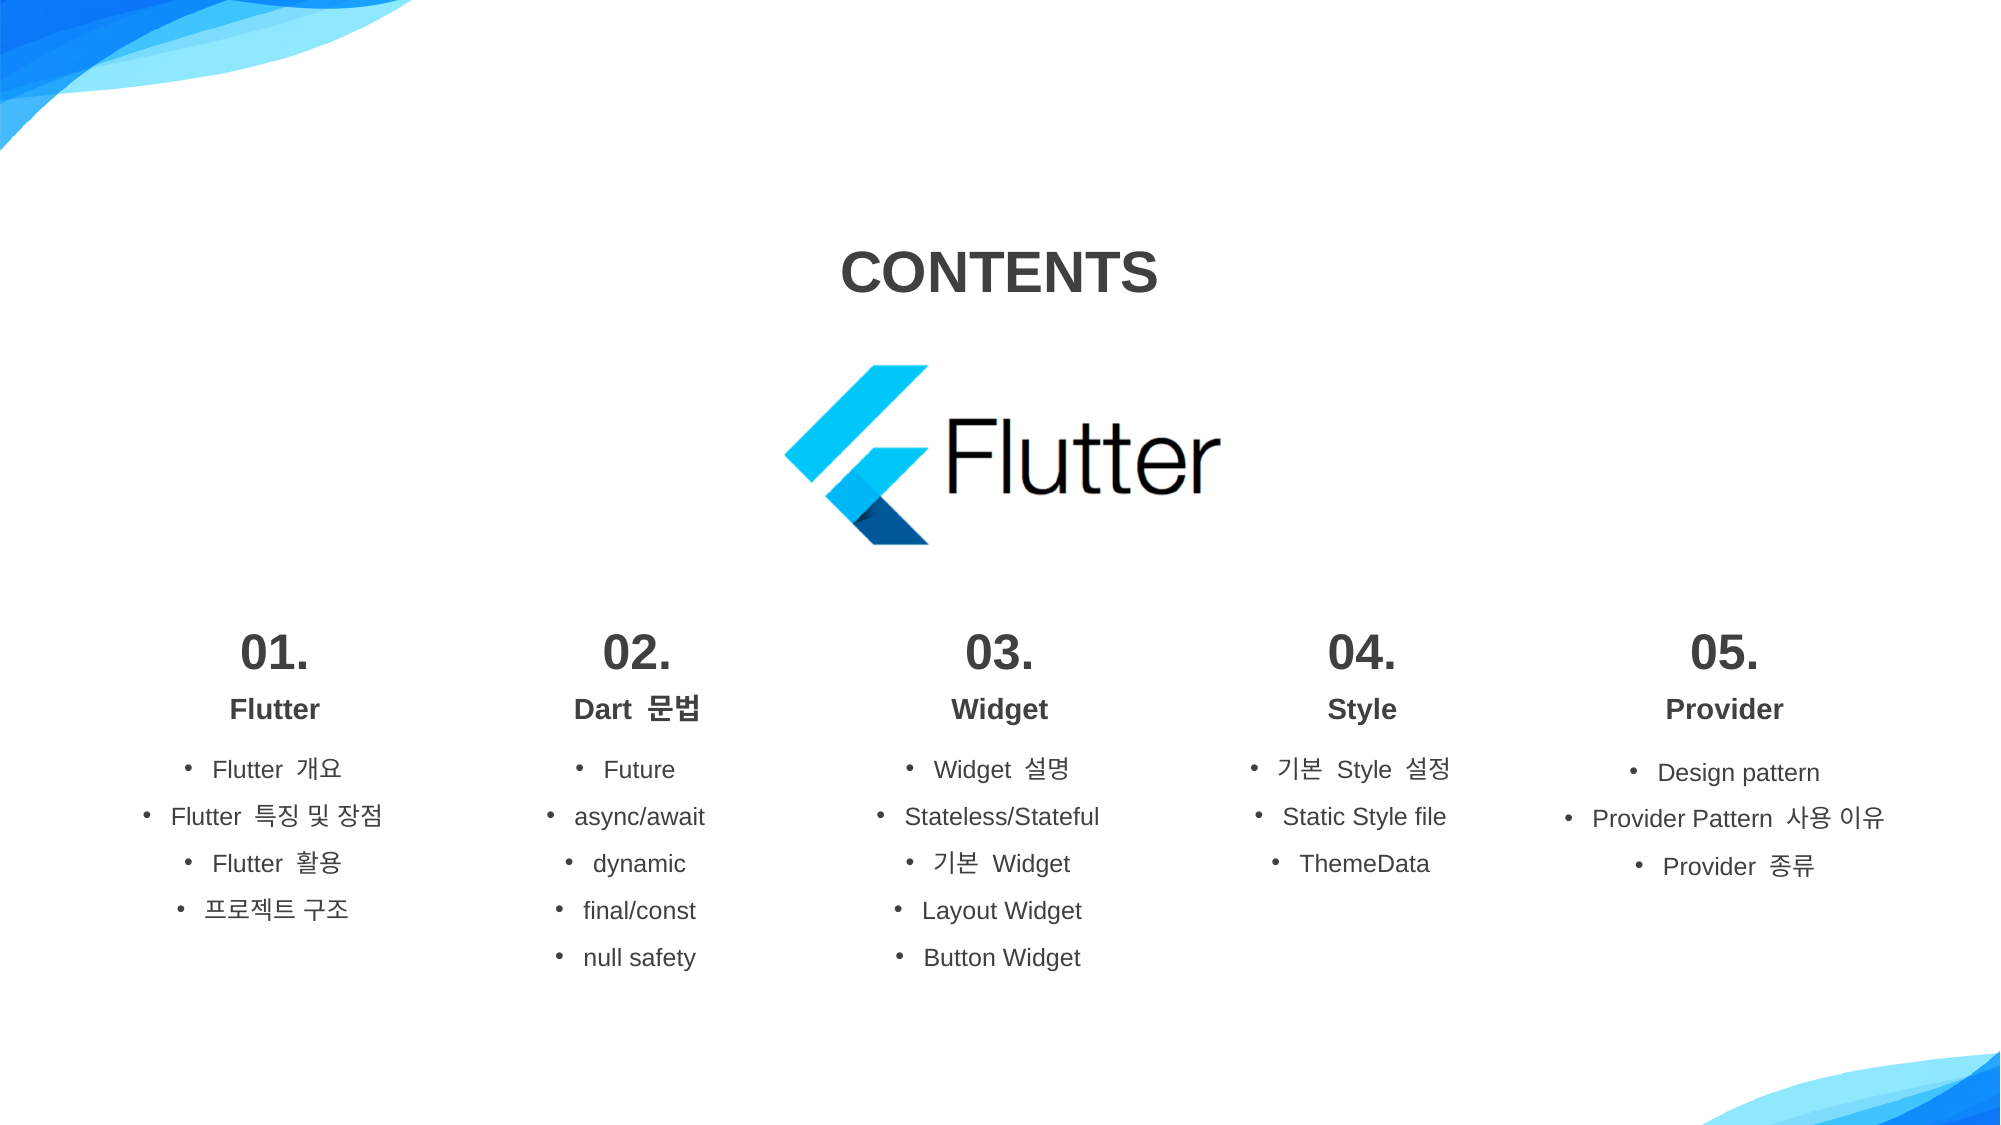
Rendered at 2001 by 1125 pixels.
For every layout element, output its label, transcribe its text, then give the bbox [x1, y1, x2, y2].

text_box 02. [474, 612, 800, 688]
text_box Widget [837, 688, 1163, 733]
text_box Dart 문법 [474, 688, 800, 733]
text_box Style [1200, 688, 1525, 733]
text_box 01. [112, 612, 438, 688]
text_box Design pattern Provider Pattern 사용 이유 Provider 종류 [1542, 733, 1908, 888]
text_box 기본 Style 설정 Static Style file ThemeData [1212, 733, 1490, 885]
picture [1699, 1048, 2000, 1125]
text_box 03. [837, 612, 1163, 688]
text_box 05. [1562, 612, 1888, 688]
text_box Provider [1562, 688, 1888, 733]
picture [757, 339, 1243, 570]
text_box CONTENTS [595, 226, 1405, 312]
text_box Flutter 개요 Flutter 특징 및 장점 Flutter 활용 프로젝트 구조 [125, 733, 402, 932]
text_box Widget 설명 Stateless/Stateful 기본 Widget Layout Widget Button Widget [849, 733, 1127, 979]
picture [0, 0, 414, 152]
text_box Flutter [112, 688, 438, 733]
text_box Future async/await dynamic final/const null safety [487, 733, 764, 979]
text_box 04. [1200, 612, 1525, 688]
